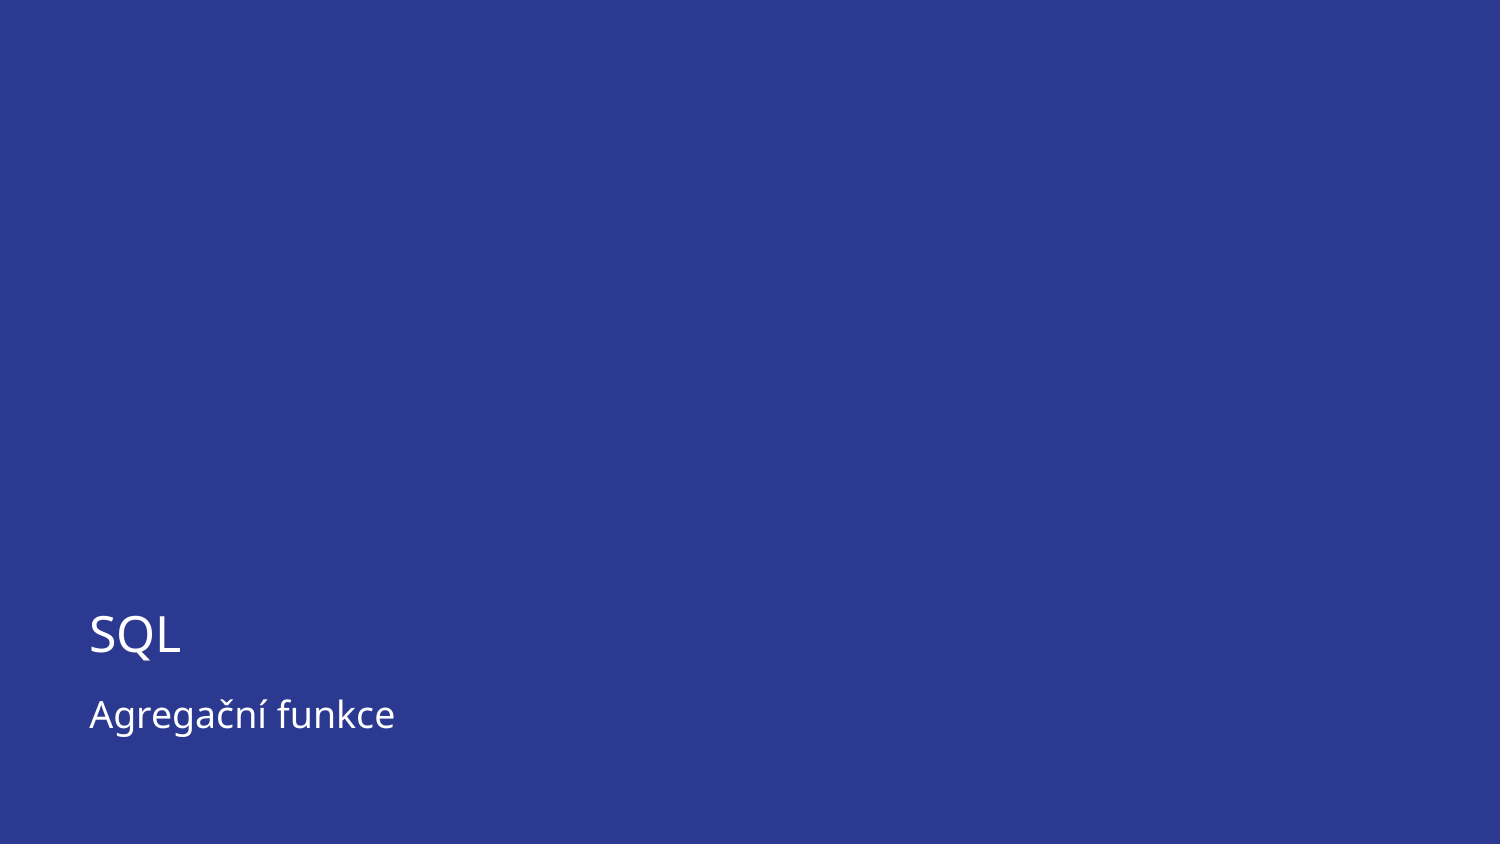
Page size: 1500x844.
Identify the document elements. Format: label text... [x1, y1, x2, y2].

title SQL [74, 598, 1088, 678]
subtitle Agregační funkce [74, 691, 1088, 813]
